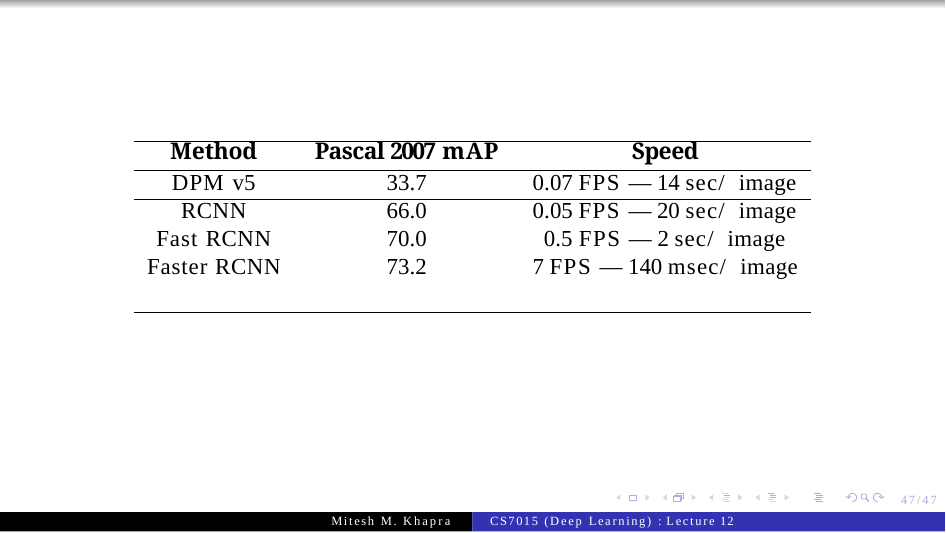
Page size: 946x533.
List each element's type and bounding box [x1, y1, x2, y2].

text_box [898, 493, 941, 508]
text_box [0, 0, 945, 8]
text_box [0, 511, 946, 532]
table_header [134, 142, 811, 170]
table_cell [134, 200, 811, 281]
table_cell [134, 171, 811, 199]
